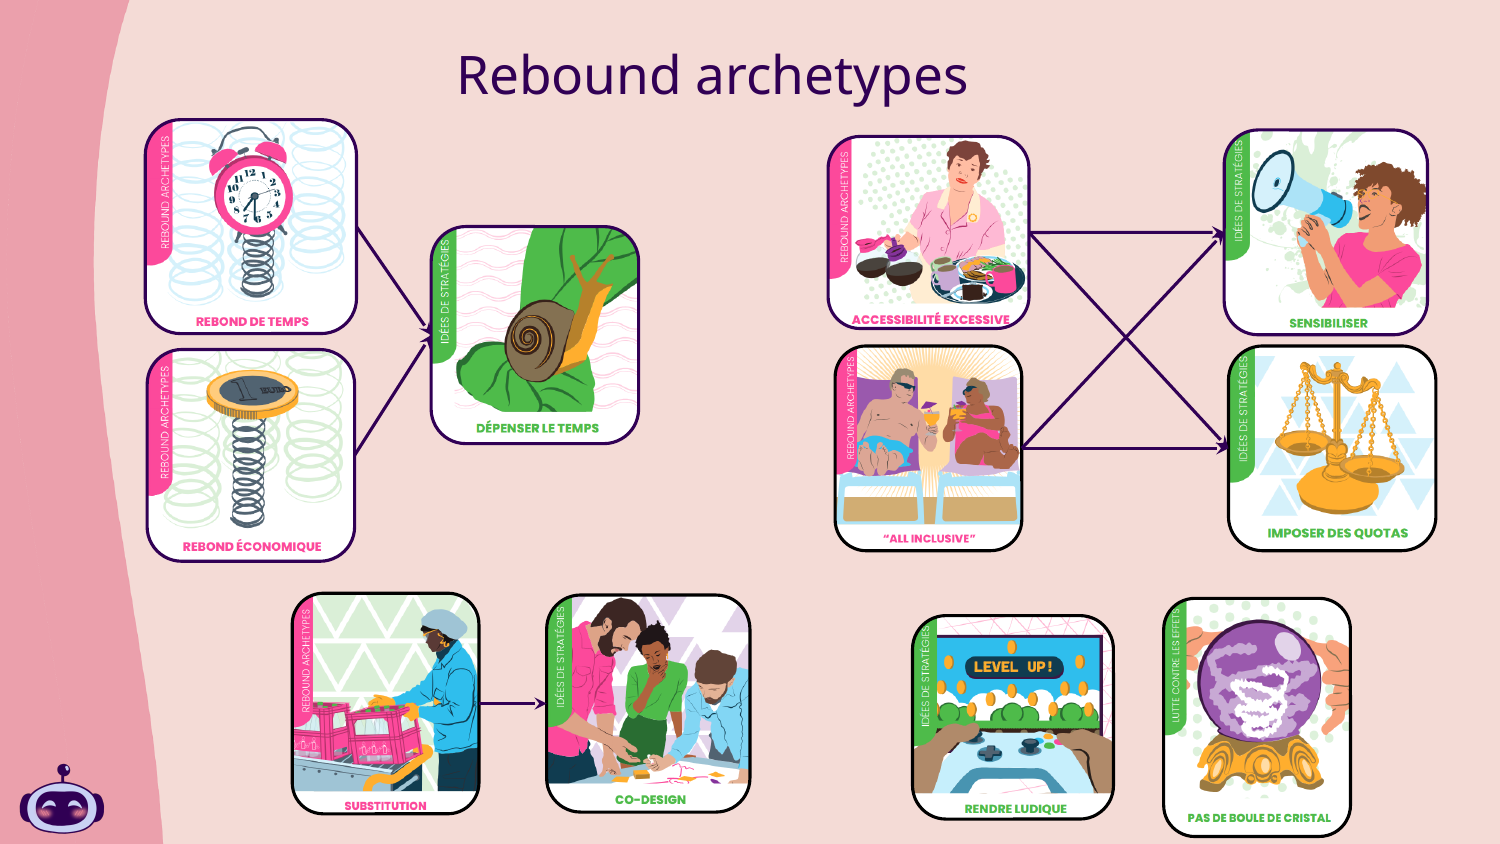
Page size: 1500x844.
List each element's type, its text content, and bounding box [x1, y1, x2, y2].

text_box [1021, 232, 1225, 448]
title Rebound archetypes [13, 26, 1412, 121]
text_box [354, 334, 432, 456]
picture [0, 0, 1500, 844]
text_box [356, 226, 432, 334]
